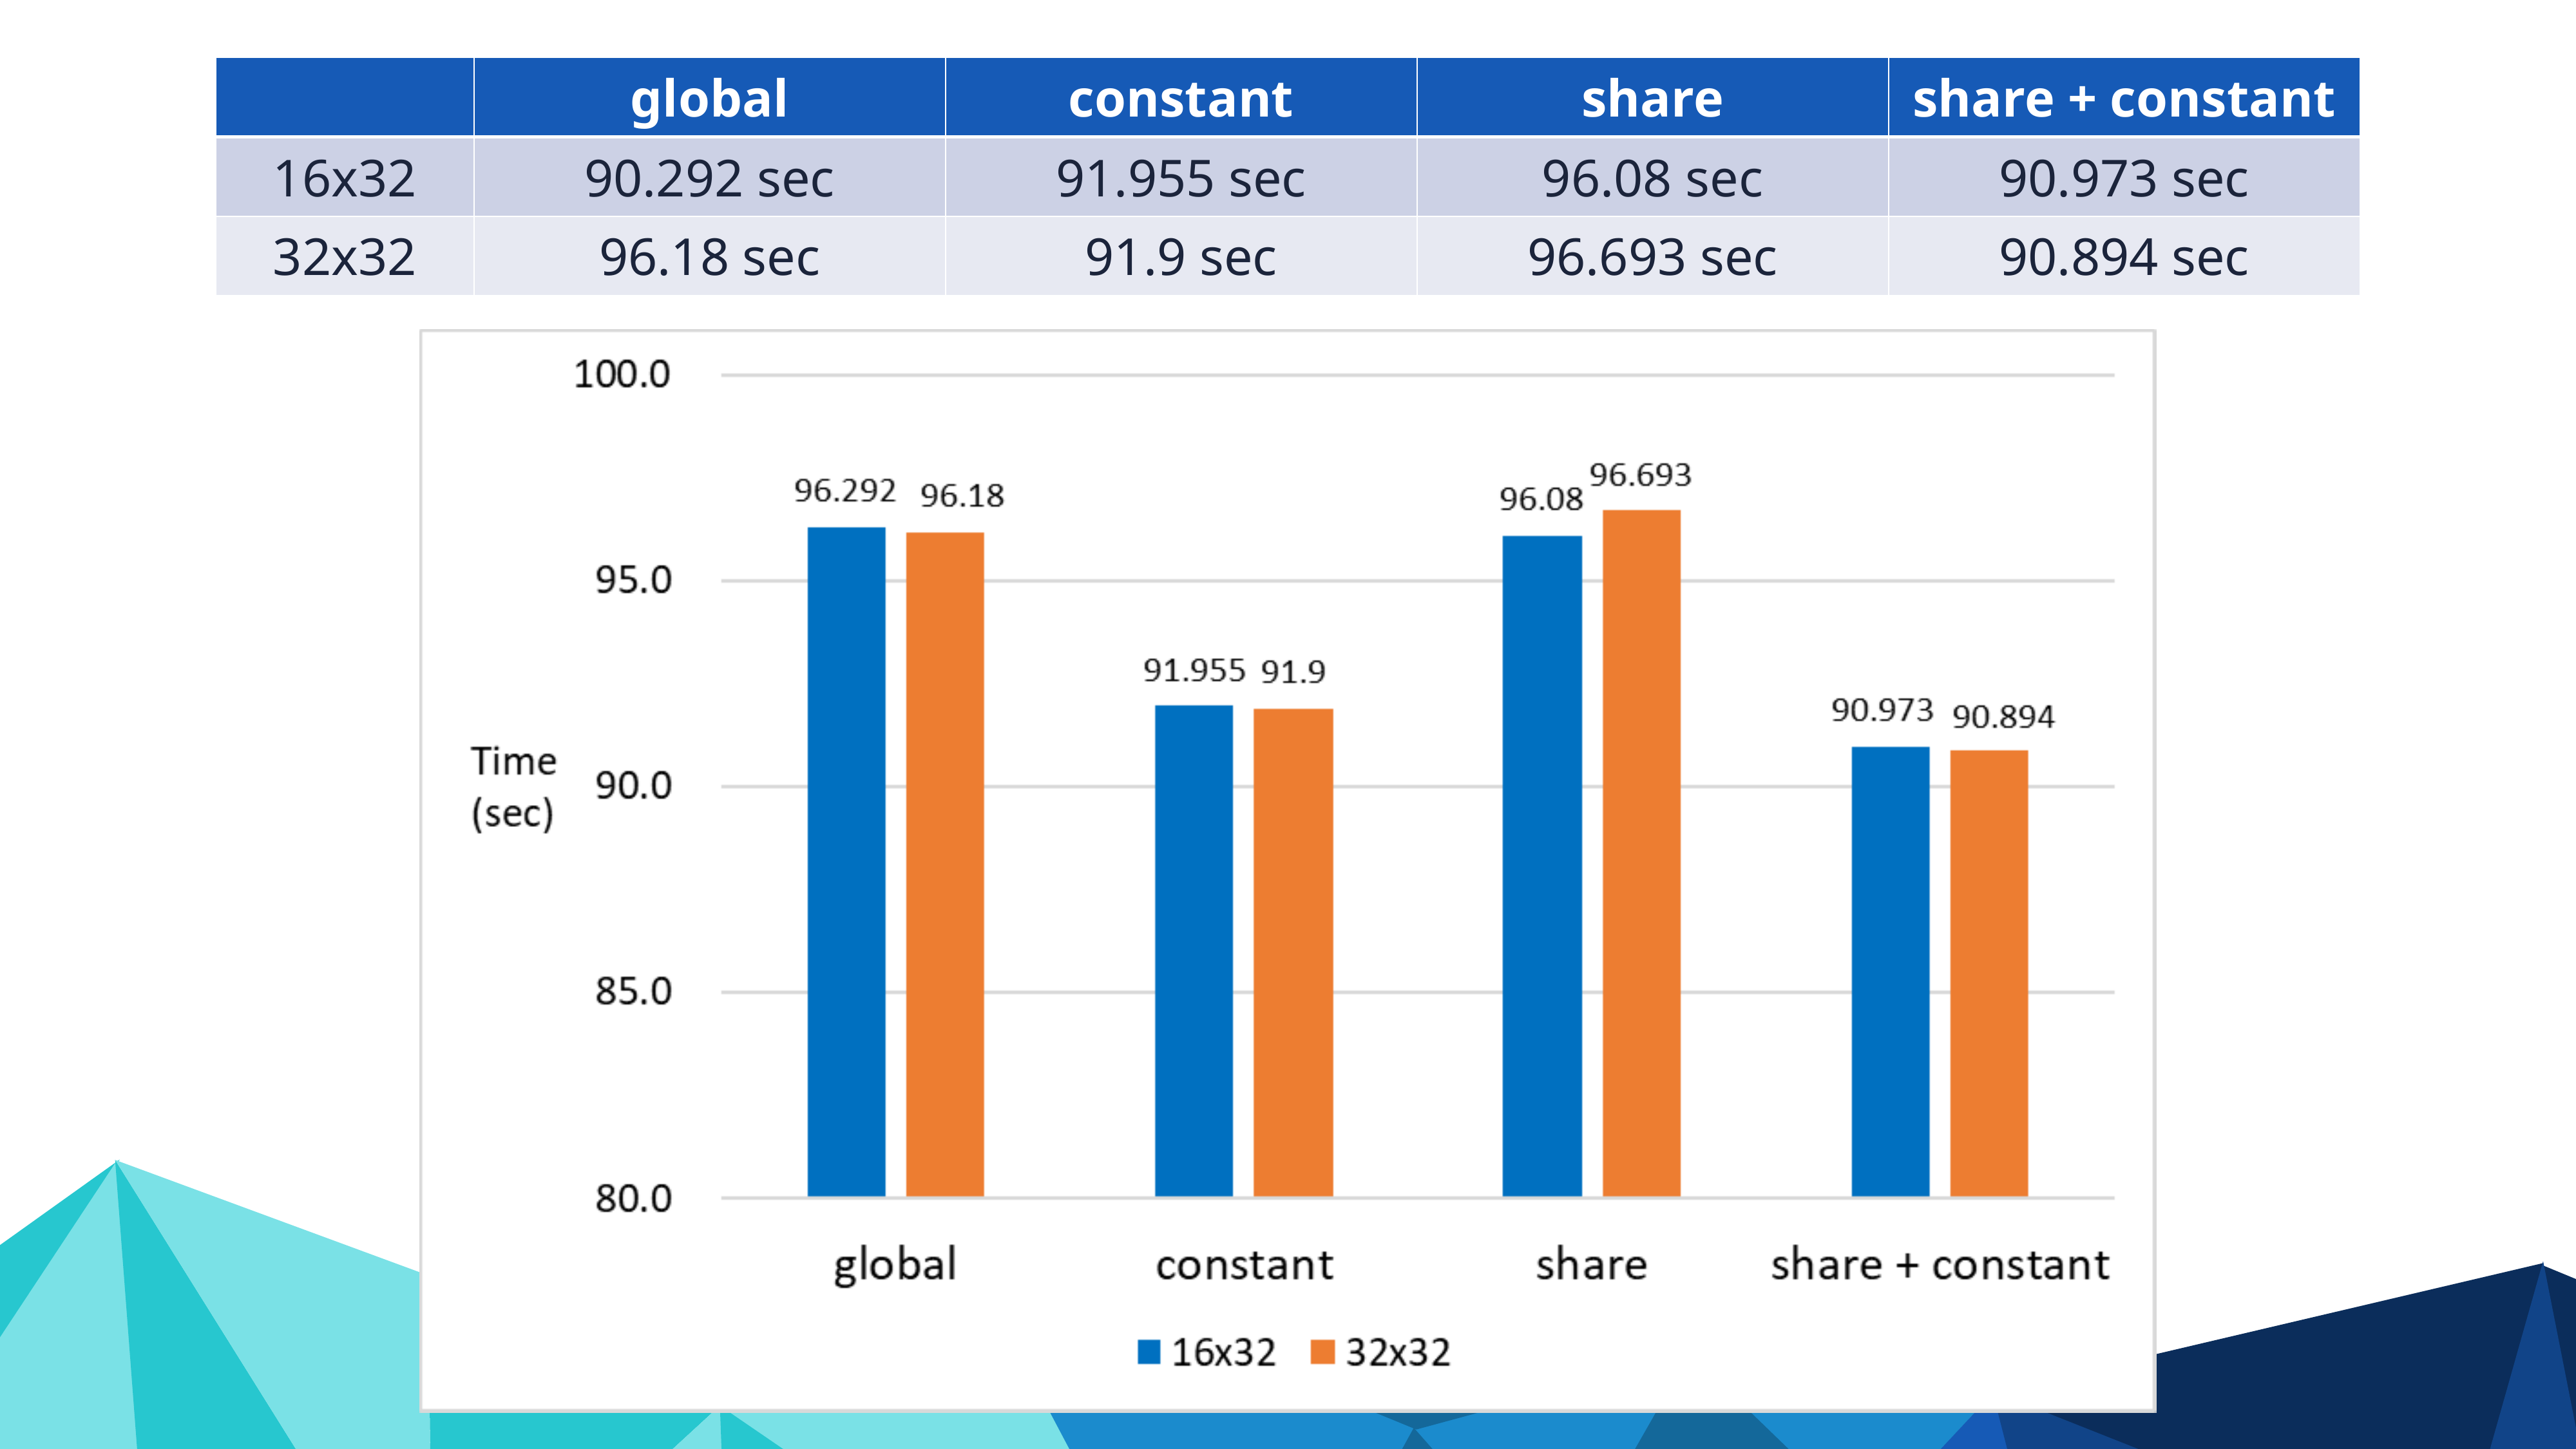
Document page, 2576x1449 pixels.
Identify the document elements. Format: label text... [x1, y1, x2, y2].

table_cell 91.9 sec [946, 217, 1417, 295]
table_cell 96.08 sec [1418, 138, 1888, 216]
table_header share [1418, 58, 1888, 135]
table_cell 90.973 sec [1889, 138, 2360, 216]
table_header constant [946, 58, 1417, 135]
table_cell 90.292 sec [475, 138, 945, 216]
table_cell 16x32 [216, 138, 473, 216]
table_cell 32x32 [216, 217, 473, 295]
table_cell 90.894 sec [1889, 217, 2360, 295]
table_header global [475, 58, 945, 135]
table_cell 96.18 sec [475, 217, 945, 295]
table_cell 91.955 sec [946, 138, 1417, 216]
picture [419, 329, 2157, 1413]
table_cell 96.693 sec [1418, 217, 1888, 295]
table_header share + constant [1889, 58, 2360, 135]
table_header [216, 58, 473, 135]
